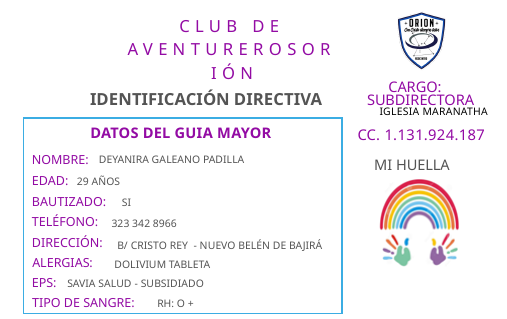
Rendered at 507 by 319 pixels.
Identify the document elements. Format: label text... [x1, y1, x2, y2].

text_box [23, 117, 343, 314]
text_box [393, 10, 450, 71]
text_box CARGO: SUBDIRECTORA [353, 81, 489, 108]
text_box CC. 1.131.924.187 [347, 129, 496, 144]
text_box IDENTIFICACIÓN DIRECTIVA [74, 85, 338, 109]
text_box CLUB DE AVENTUREROSORIÓN [126, 12, 338, 83]
text_box IGLESIA MARANATHA [344, 108, 489, 118]
picture [376, 175, 462, 271]
text_box MI HUELLA [374, 160, 469, 174]
